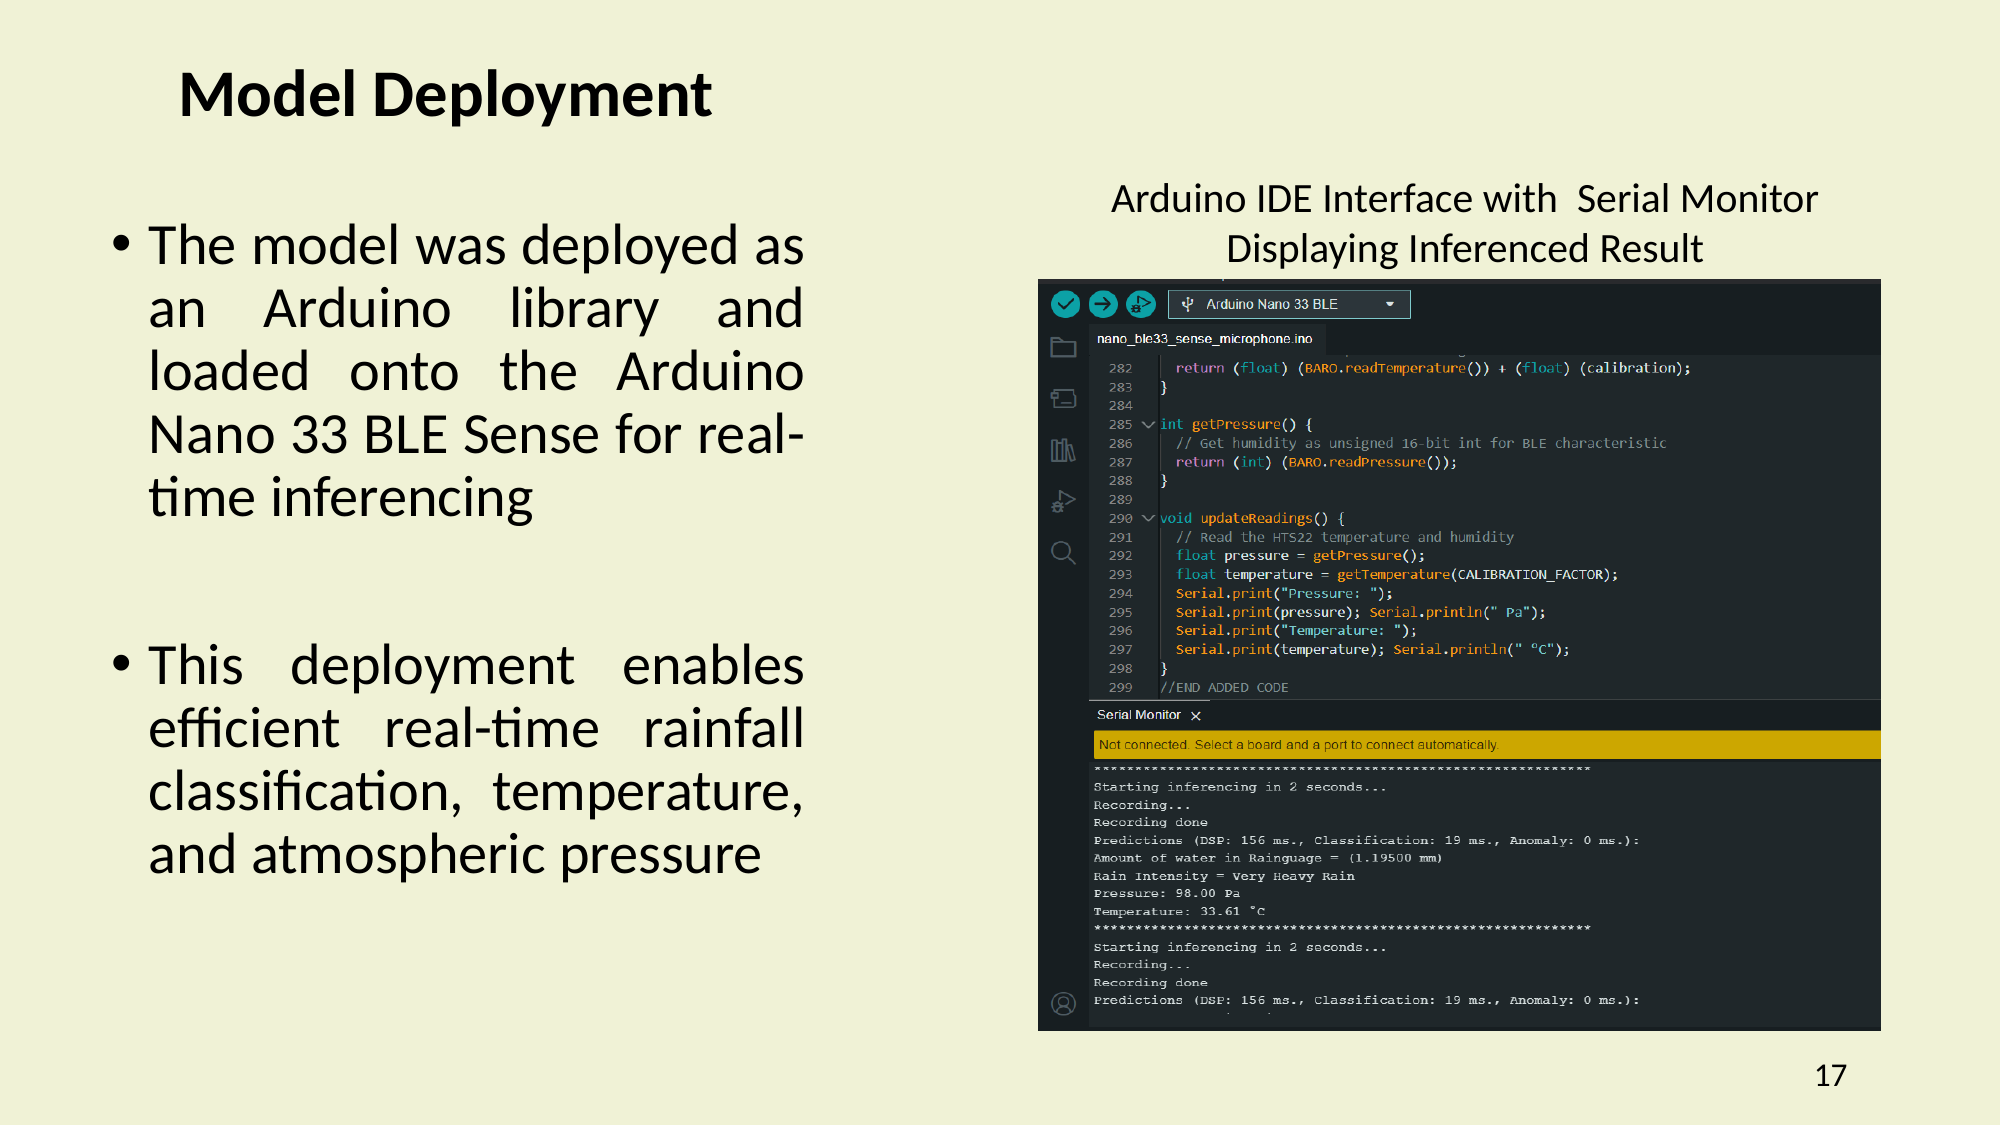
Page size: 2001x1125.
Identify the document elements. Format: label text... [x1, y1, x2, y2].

text_box Arduino IDE Interface with Serial Monitor Displaying Inferenced Result [1050, 163, 1881, 279]
text_box Model Deployment [71, 41, 821, 137]
text_box The model was deployed as an Arduino library and loaded onto the Arduino Nano 33 BLE Sense for real-time inferencing This deployment enables efficient real-time rainfall classification, temperature, and atmospheric pressure [96, 207, 821, 958]
slide_number 17 [1412, 1042, 1863, 1103]
picture [1038, 279, 1881, 1031]
